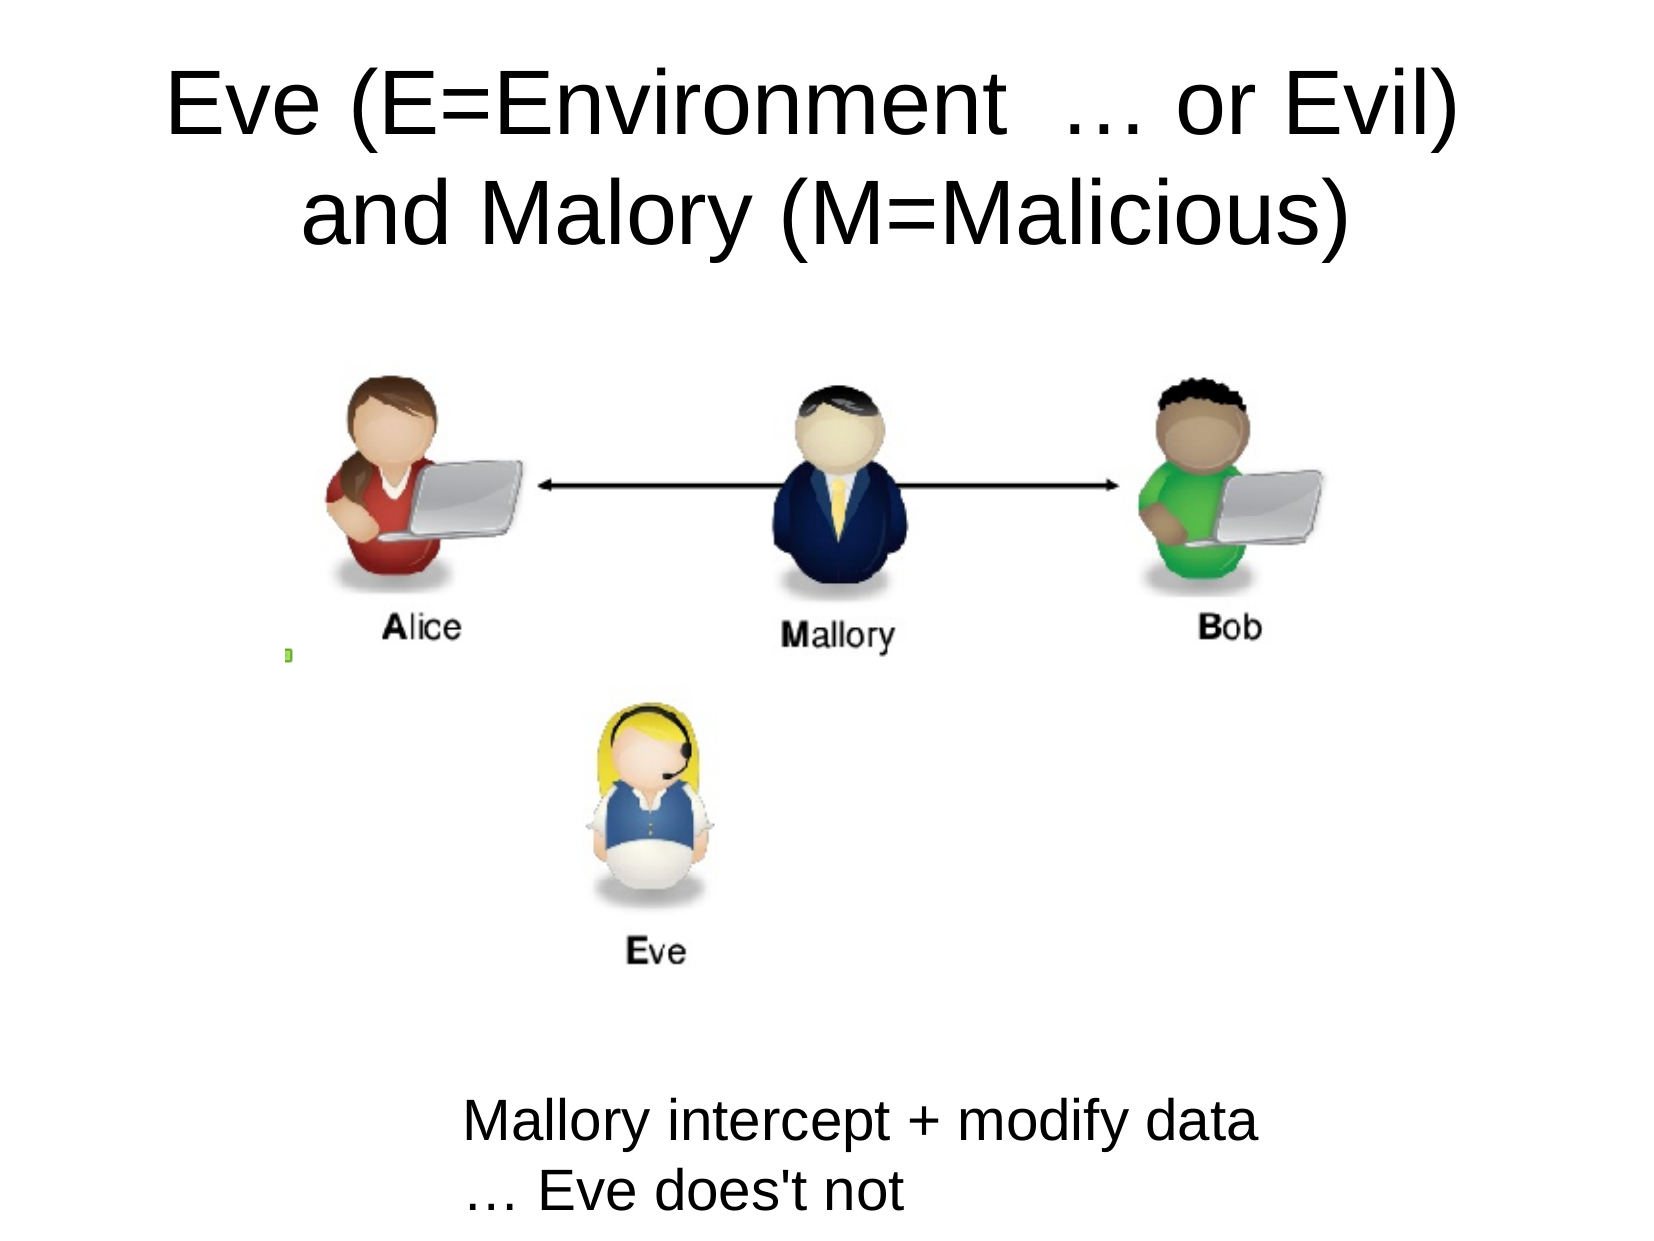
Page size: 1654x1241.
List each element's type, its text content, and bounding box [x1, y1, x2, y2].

picture [284, 359, 1335, 974]
text_box Mallory intercept + modify data … Eve does't not [448, 1075, 1292, 1230]
title Eve (E=Environment … or Evil) and Malory (M=Malicious) [82, 49, 1571, 257]
